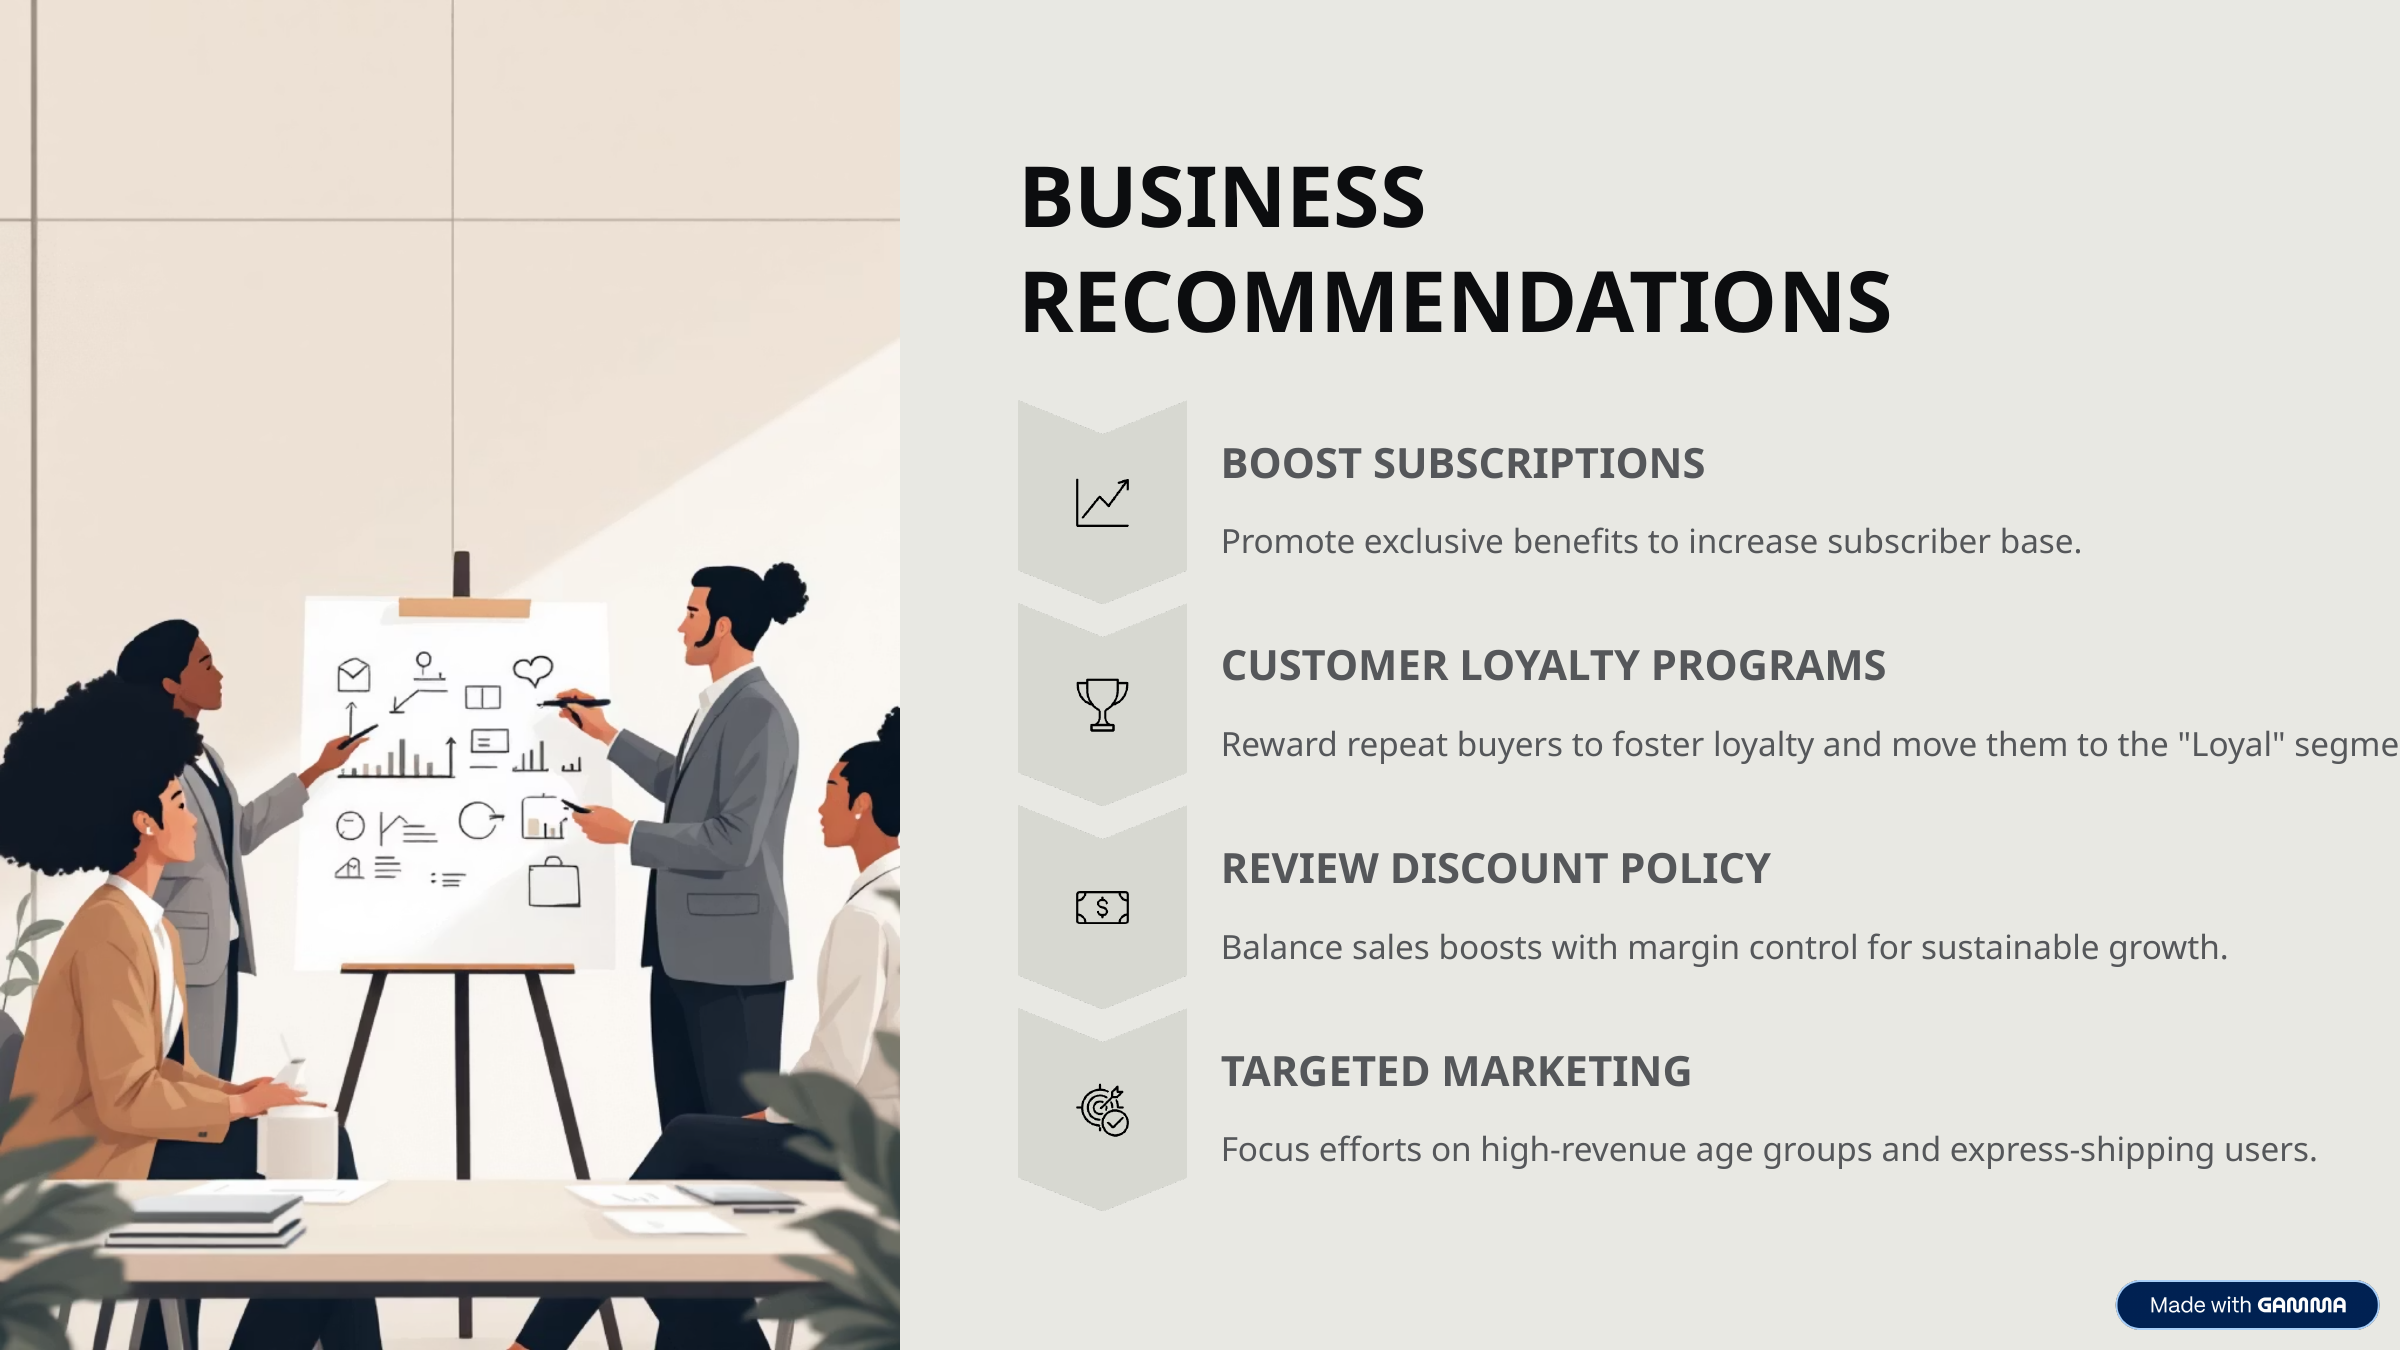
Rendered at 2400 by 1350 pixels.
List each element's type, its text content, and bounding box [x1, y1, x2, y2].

picture [1018, 400, 1187, 1212]
picture [0, 0, 900, 1350]
text_box BOOST SUBSCRIPTIONS [1220, 434, 1779, 488]
text_box CUSTOMER LOYALTY PROGRAMS [1220, 636, 1953, 690]
text_box Balance sales boosts with margin control for sustainable growth. [1220, 912, 2282, 967]
picture [2106, 1271, 2389, 1339]
text_box Reward repeat buyers to foster loyalty and move them to the "Loyal" segment. [1220, 710, 2282, 764]
text_box TARGETED MARKETING [1220, 1042, 1758, 1095]
text_box Focus efforts on high-revenue age groups and express-shipping users. [1220, 1115, 2282, 1170]
text_box REVIEW DISCOUNT POLICY [1220, 839, 1856, 893]
text_box Promote exclusive benefits to increase subscriber base. [1220, 507, 2282, 562]
text_box BUSINESS RECOMMENDATIONS [1018, 138, 2282, 350]
